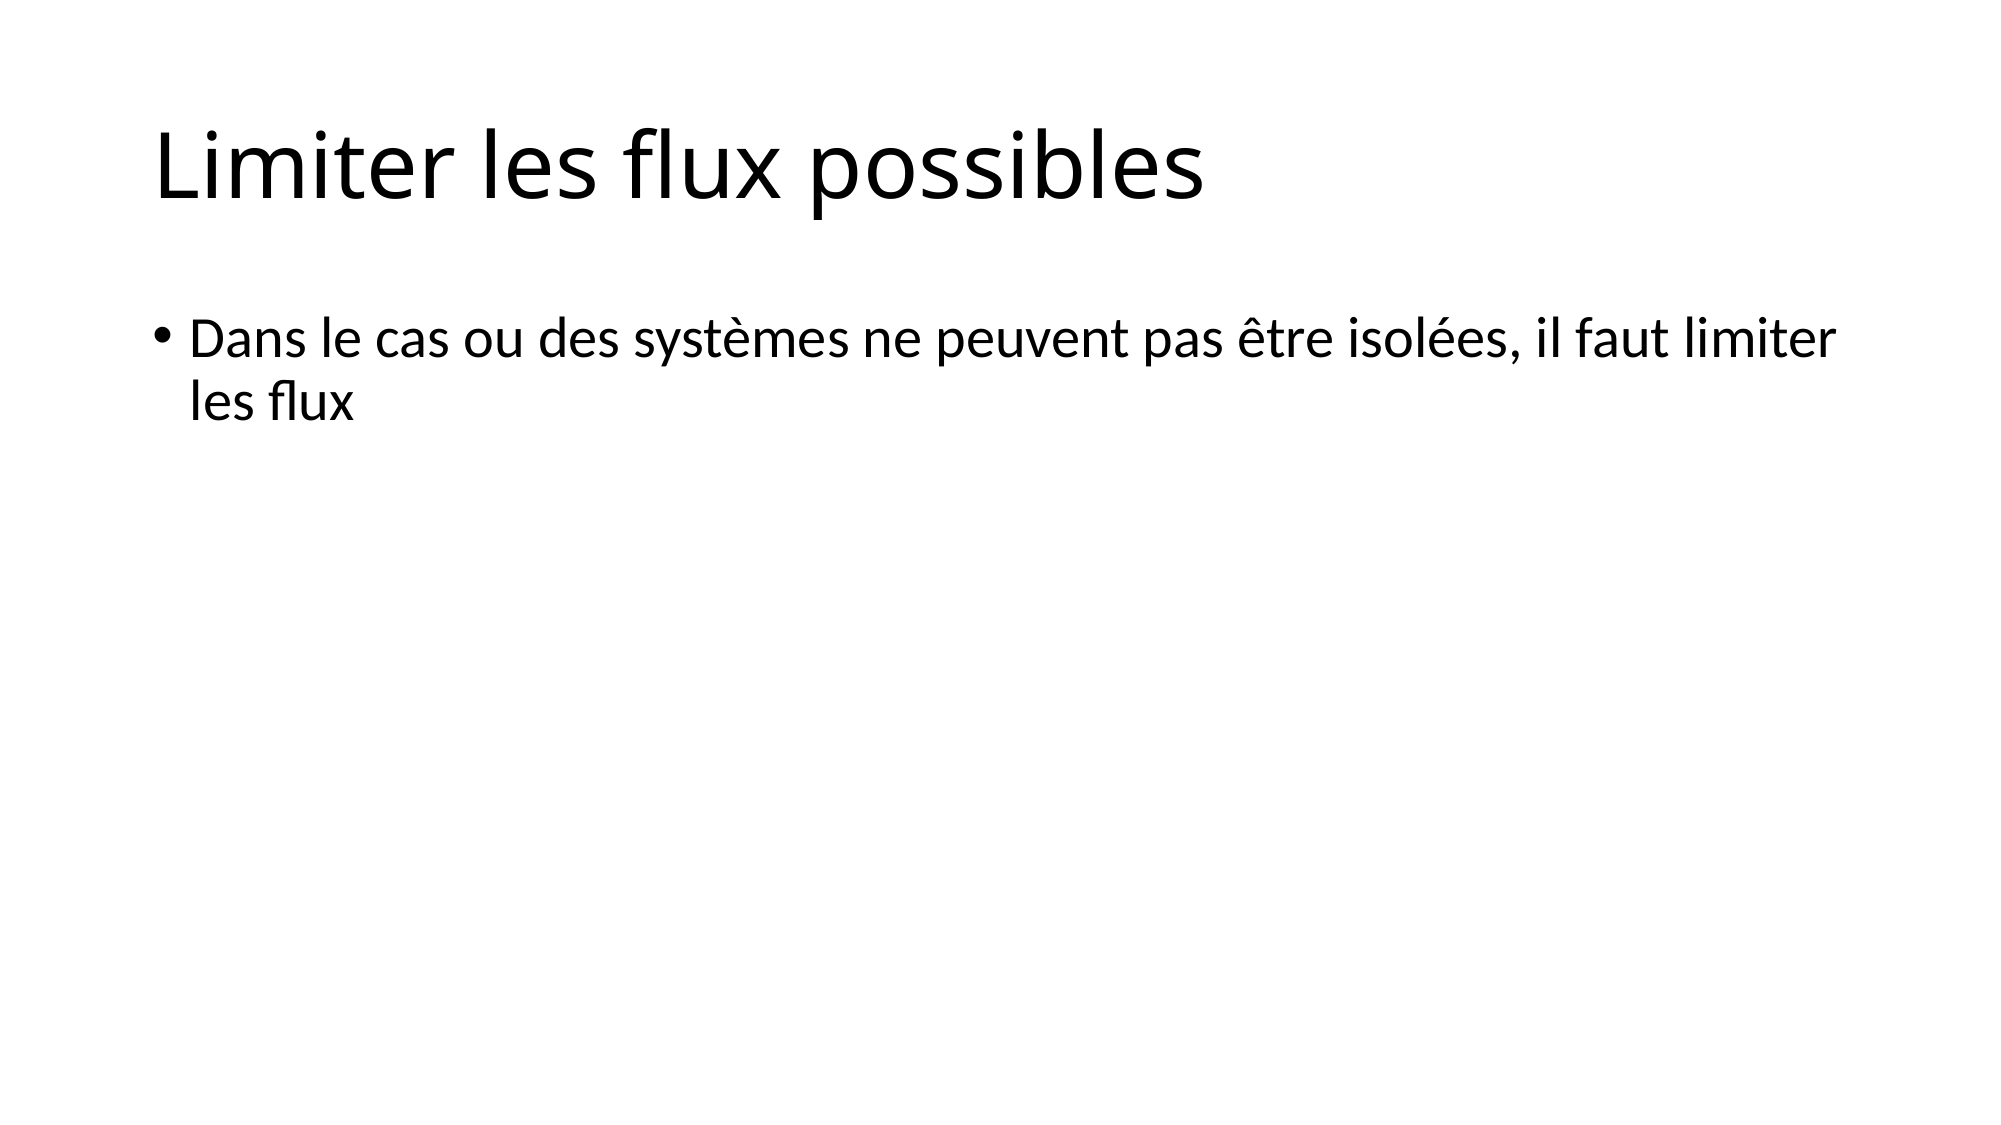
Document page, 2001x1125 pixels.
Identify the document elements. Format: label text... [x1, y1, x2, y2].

list Dans le cas ou des systèmes ne peuvent pas être isolées, il faut limiter les flux [137, 299, 1863, 1014]
title Limiter les flux possibles [137, 59, 1863, 278]
